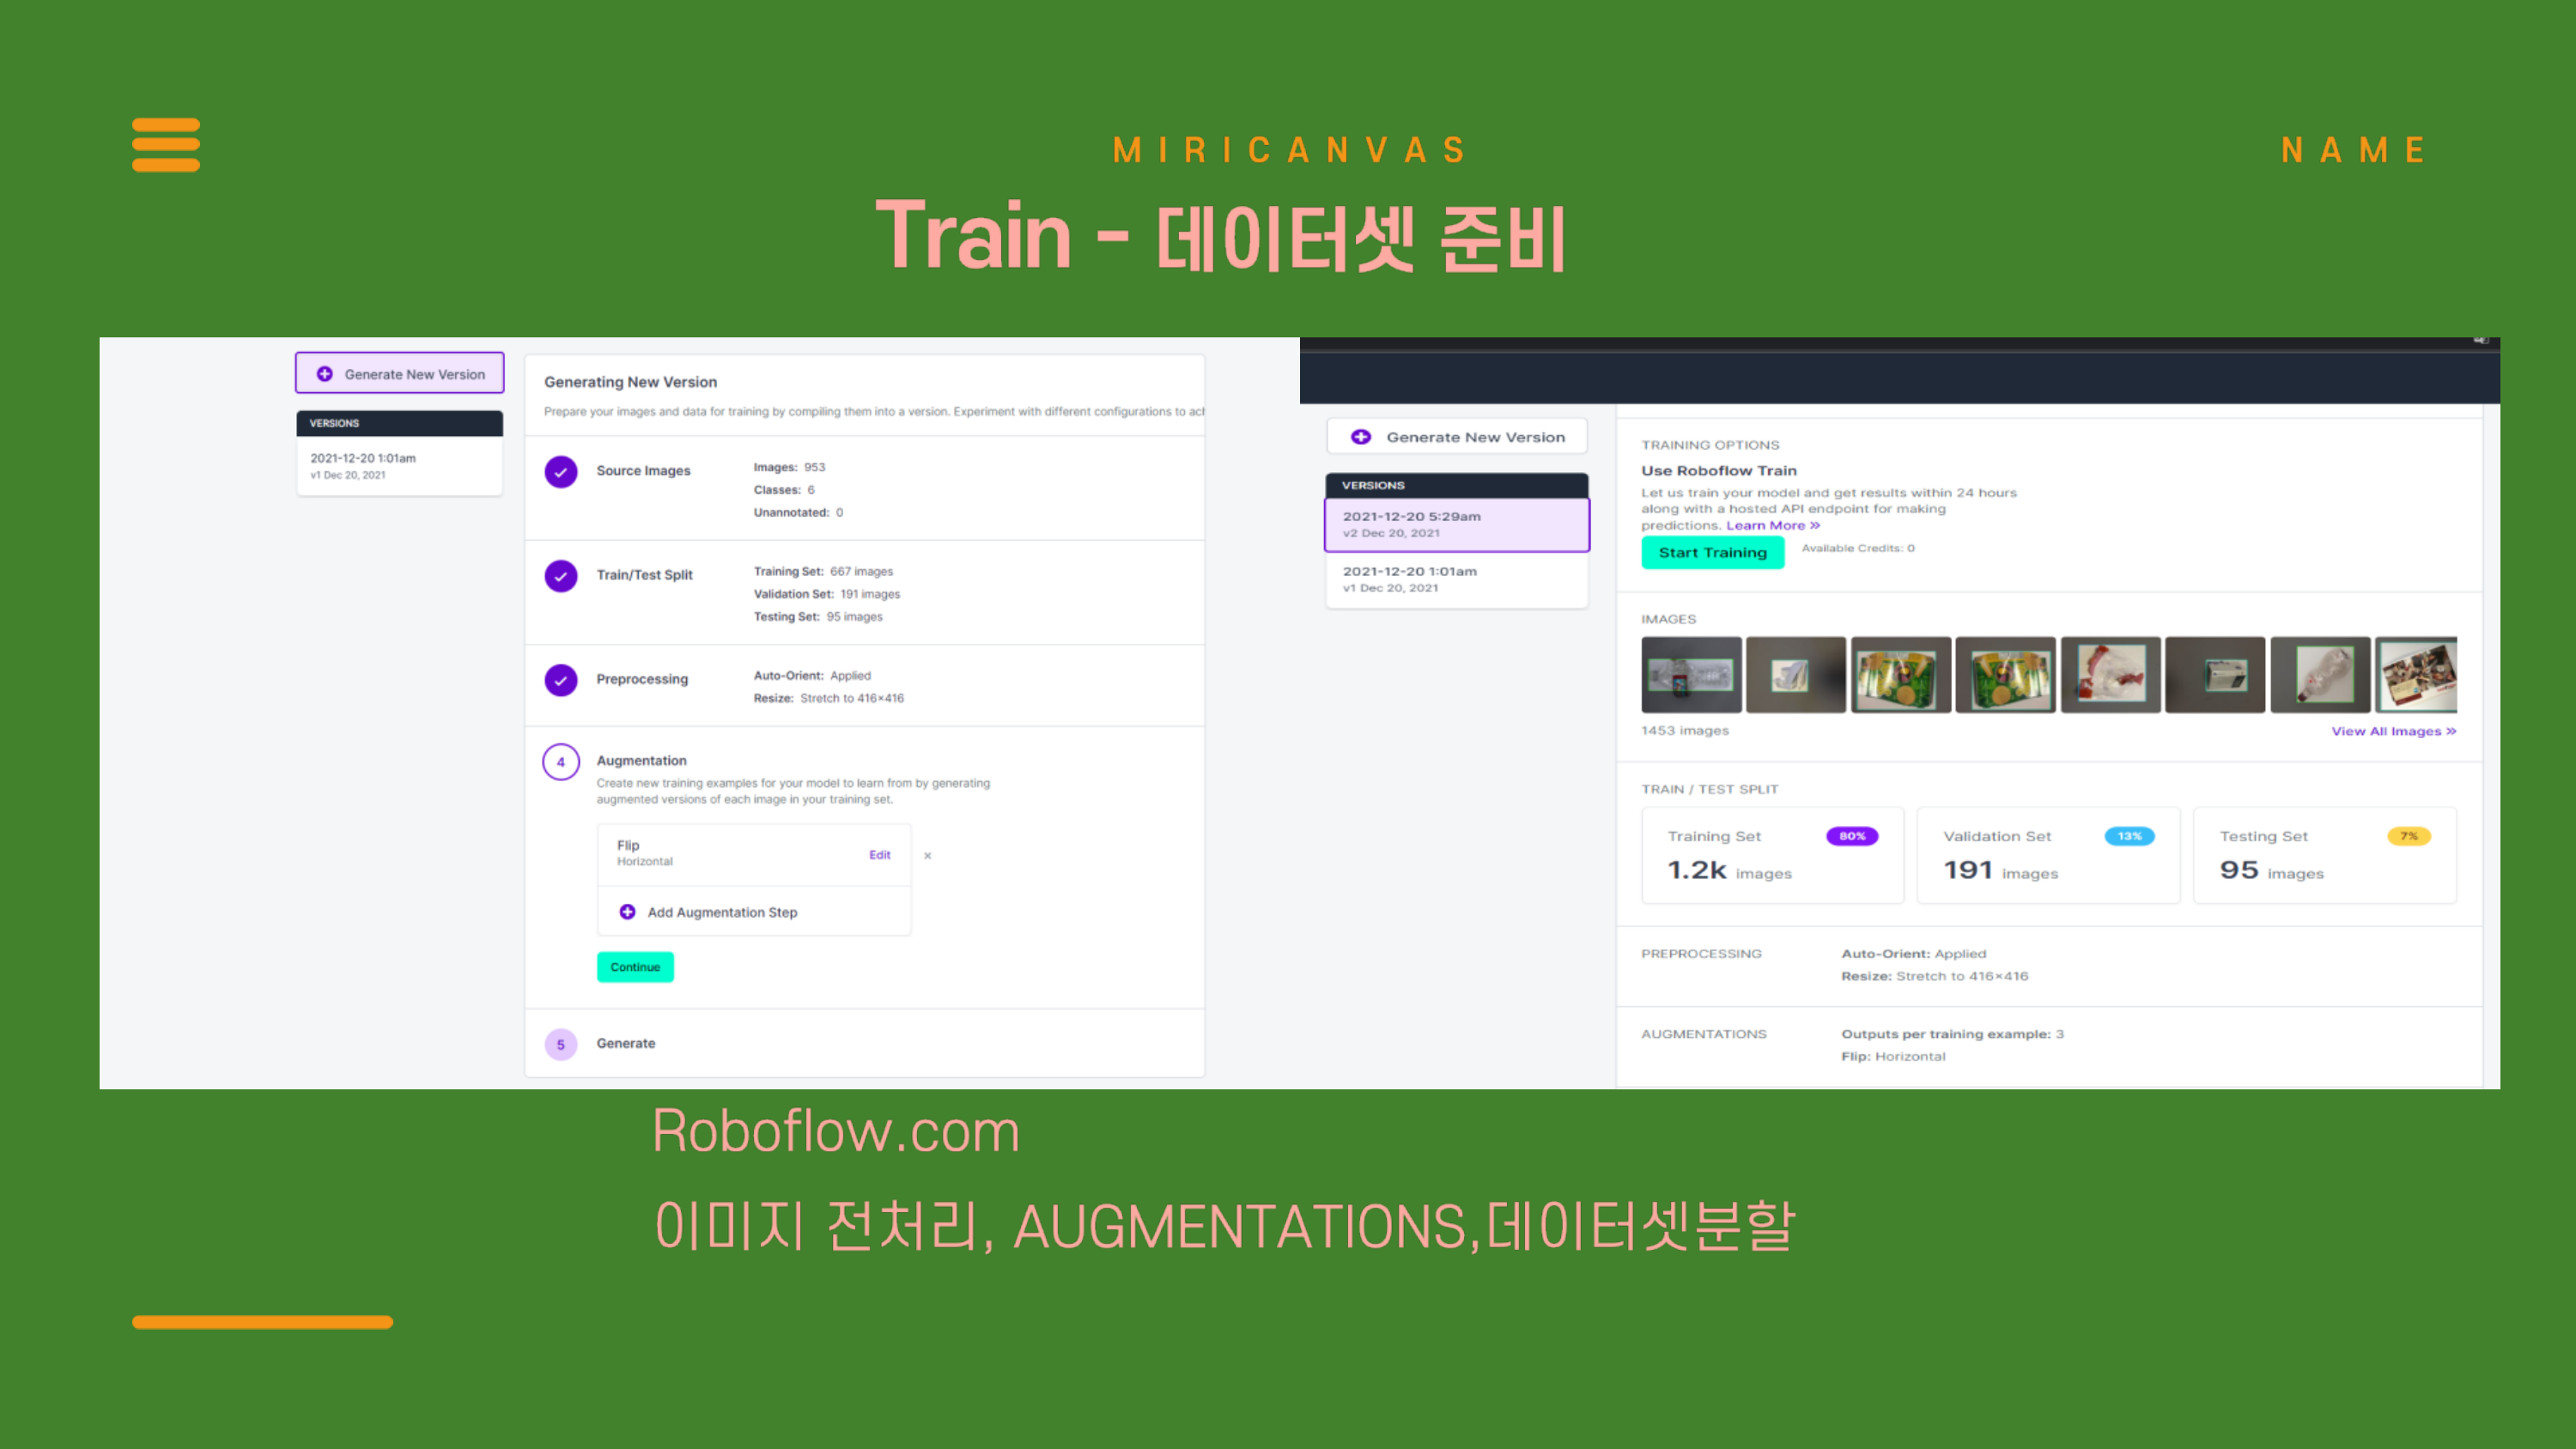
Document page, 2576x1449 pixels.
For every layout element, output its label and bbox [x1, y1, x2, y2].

text_box [1300, 337, 2500, 1090]
picture [249, 121, 1656, 331]
text_box [100, 337, 1299, 1090]
text_box [132, 1315, 393, 1330]
text_box [132, 118, 200, 173]
picture [1846, 121, 2439, 186]
picture [643, 1083, 1822, 1346]
